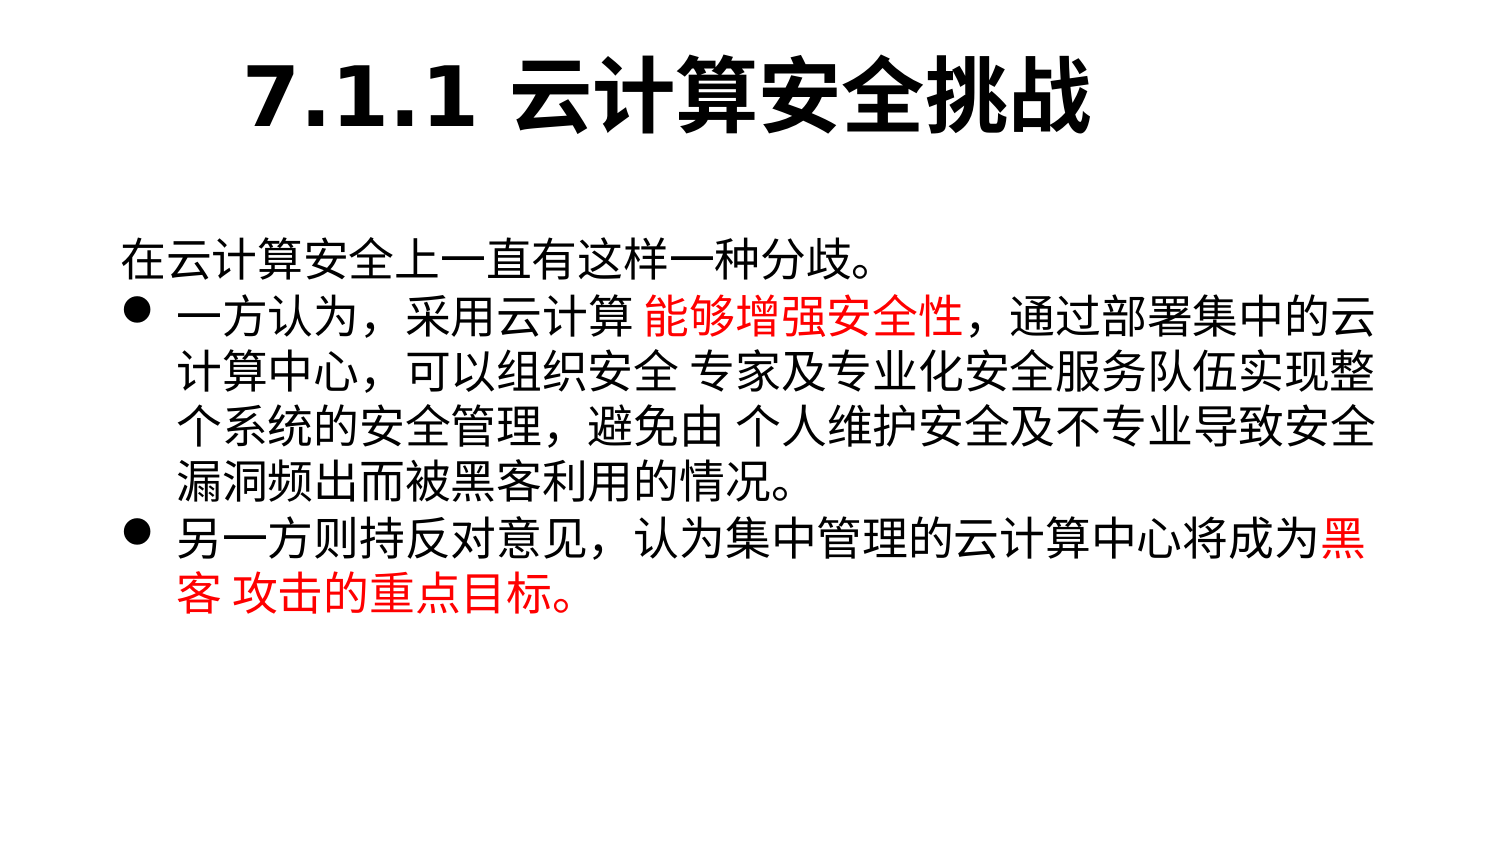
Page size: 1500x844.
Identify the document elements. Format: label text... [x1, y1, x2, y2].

text_box 在云计算安全上一直有这样一种分歧。 一方认为，采用云计算 能够增强安全性，通过部署集中的云计算中心，可以组织安全 专家及专业化安全服务队伍实现整个系统的安全管理，避免由 个人维护安全及不专业导致安全漏洞频出而被黑客利用的情况。 另一方则持反对意见，认为集中管理的云计算中心将成为黑客 攻击的重点目标。 [118, 229, 1406, 620]
title 7.1.1 云计算安全挑战 [240, 20, 1284, 164]
